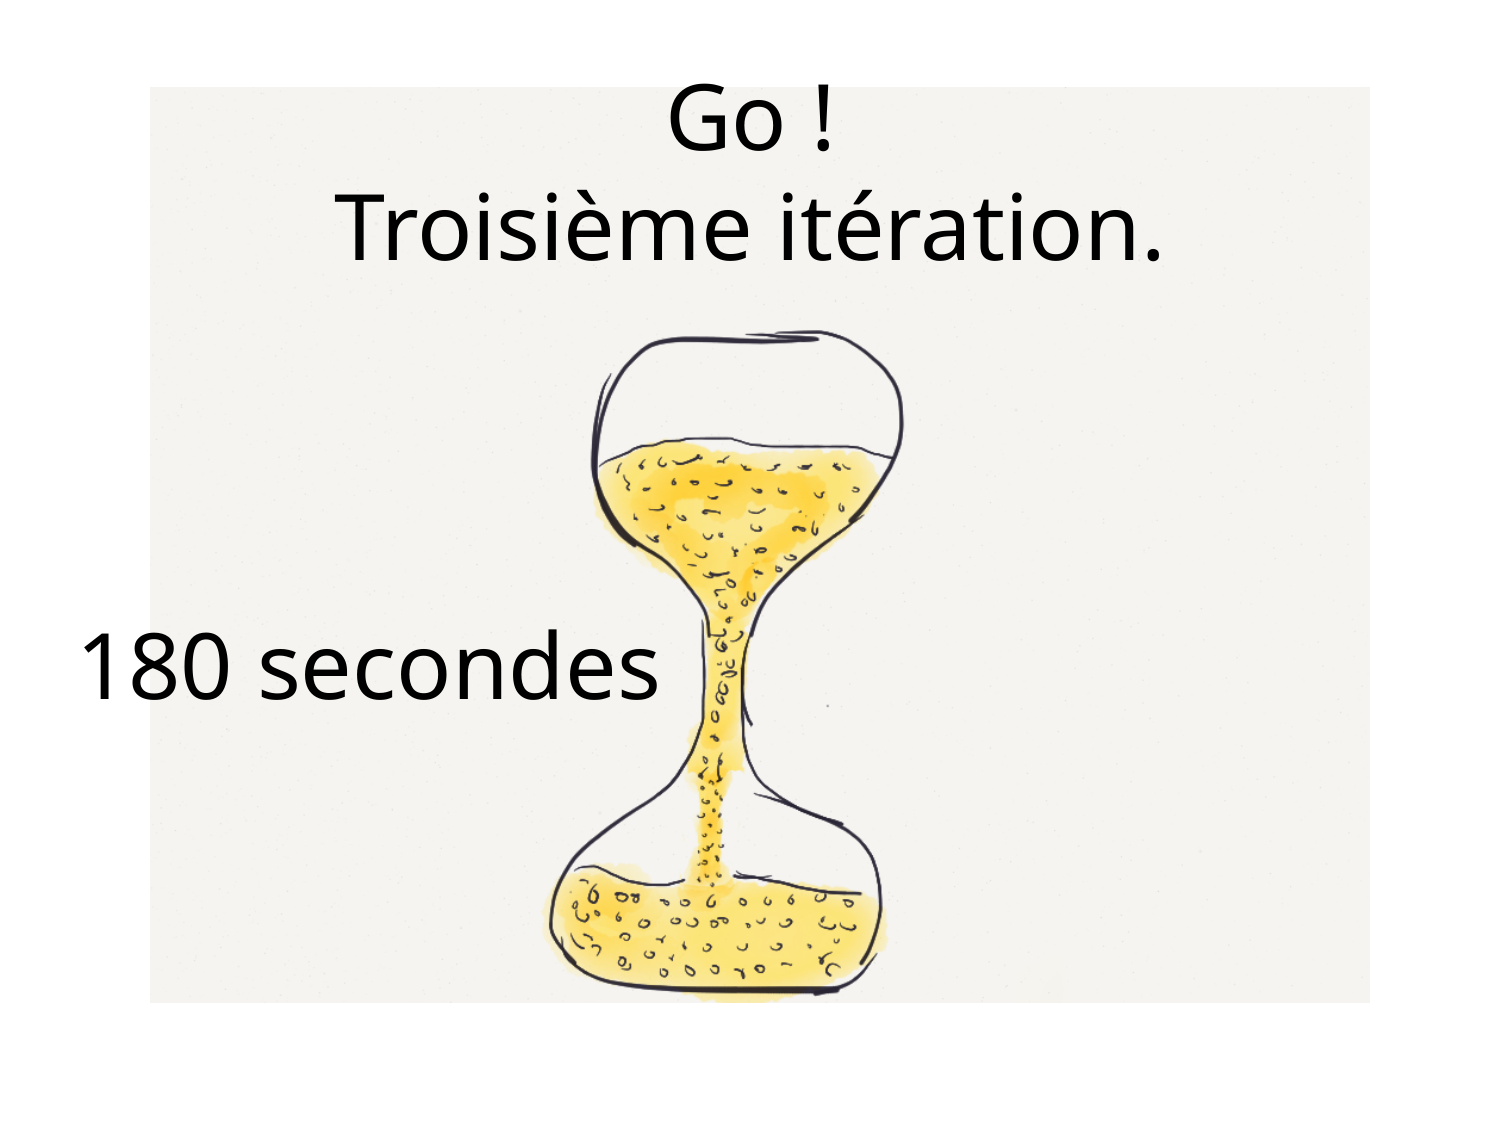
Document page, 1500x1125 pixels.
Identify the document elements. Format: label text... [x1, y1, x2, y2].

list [149, 87, 1371, 1003]
text_box 180 secondes [0, 512, 144, 813]
title Go ! Troisième itération. [24, 24, 1500, 313]
